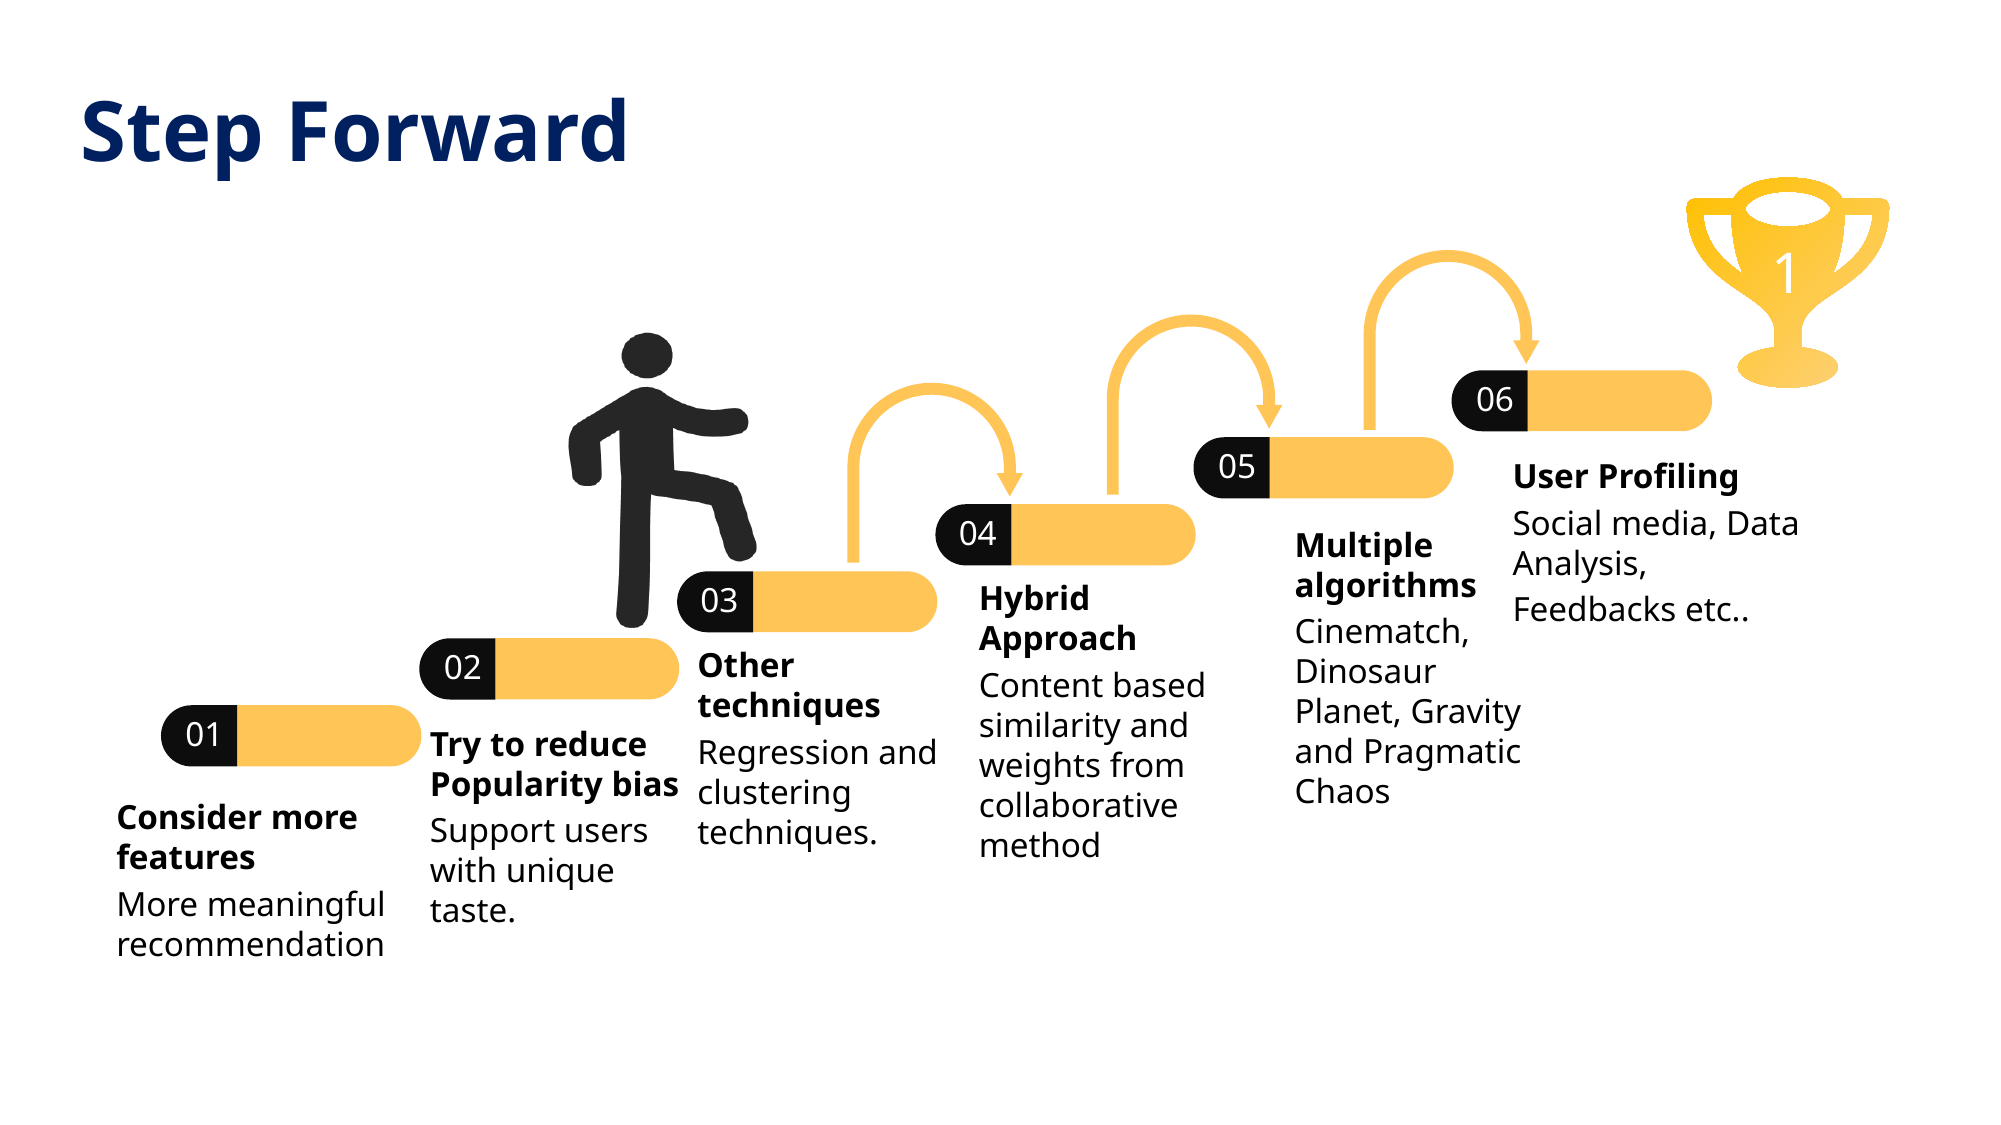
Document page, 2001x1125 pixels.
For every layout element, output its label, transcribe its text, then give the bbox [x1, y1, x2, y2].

text_box [1451, 378, 1461, 423]
text_box [419, 646, 429, 692]
text_box 04 [944, 504, 1012, 560]
text_box [1737, 306, 1838, 388]
text_box [1106, 314, 1283, 495]
text_box Other techniques Regression and clustering techniques. [697, 644, 986, 851]
text_box [1012, 504, 1196, 566]
text_box [160, 714, 170, 758]
text_box 01 [170, 705, 239, 761]
text_box User Profiling Social media, Data Analysis, Feedbacks etc.. [1512, 455, 1802, 629]
text_box 06 [1461, 370, 1529, 426]
text_box [847, 382, 1023, 563]
text_box Hybrid Approach Content based similarity and weights from collaborative method [978, 577, 1235, 864]
text_box [174, 761, 238, 767]
text_box [1464, 426, 1528, 432]
text_box Step Forward [65, 70, 918, 186]
picture [568, 332, 757, 629]
text_box [496, 638, 680, 700]
text_box [935, 513, 944, 557]
text_box [1686, 177, 1890, 288]
text_box [759, 571, 938, 633]
text_box Consider more features More meaningful recommendation [116, 796, 406, 963]
text_box 05 [1203, 437, 1271, 493]
text_box 02 [429, 638, 497, 694]
text_box [1528, 370, 1713, 432]
text_box [1363, 249, 1540, 430]
text_box [1193, 445, 1203, 490]
text_box 1 [1734, 237, 1842, 306]
text_box Try to reduce Popularity bias Support users with unique taste. [430, 722, 684, 976]
text_box [948, 560, 1012, 566]
text_box [432, 694, 496, 700]
text_box [1270, 437, 1454, 499]
text_box Multiple algorithms Cinematch, Dinosaur Planet, Gravity and Pragmatic Chaos [1294, 524, 1551, 857]
text_box [1206, 493, 1270, 499]
text_box [238, 705, 422, 767]
